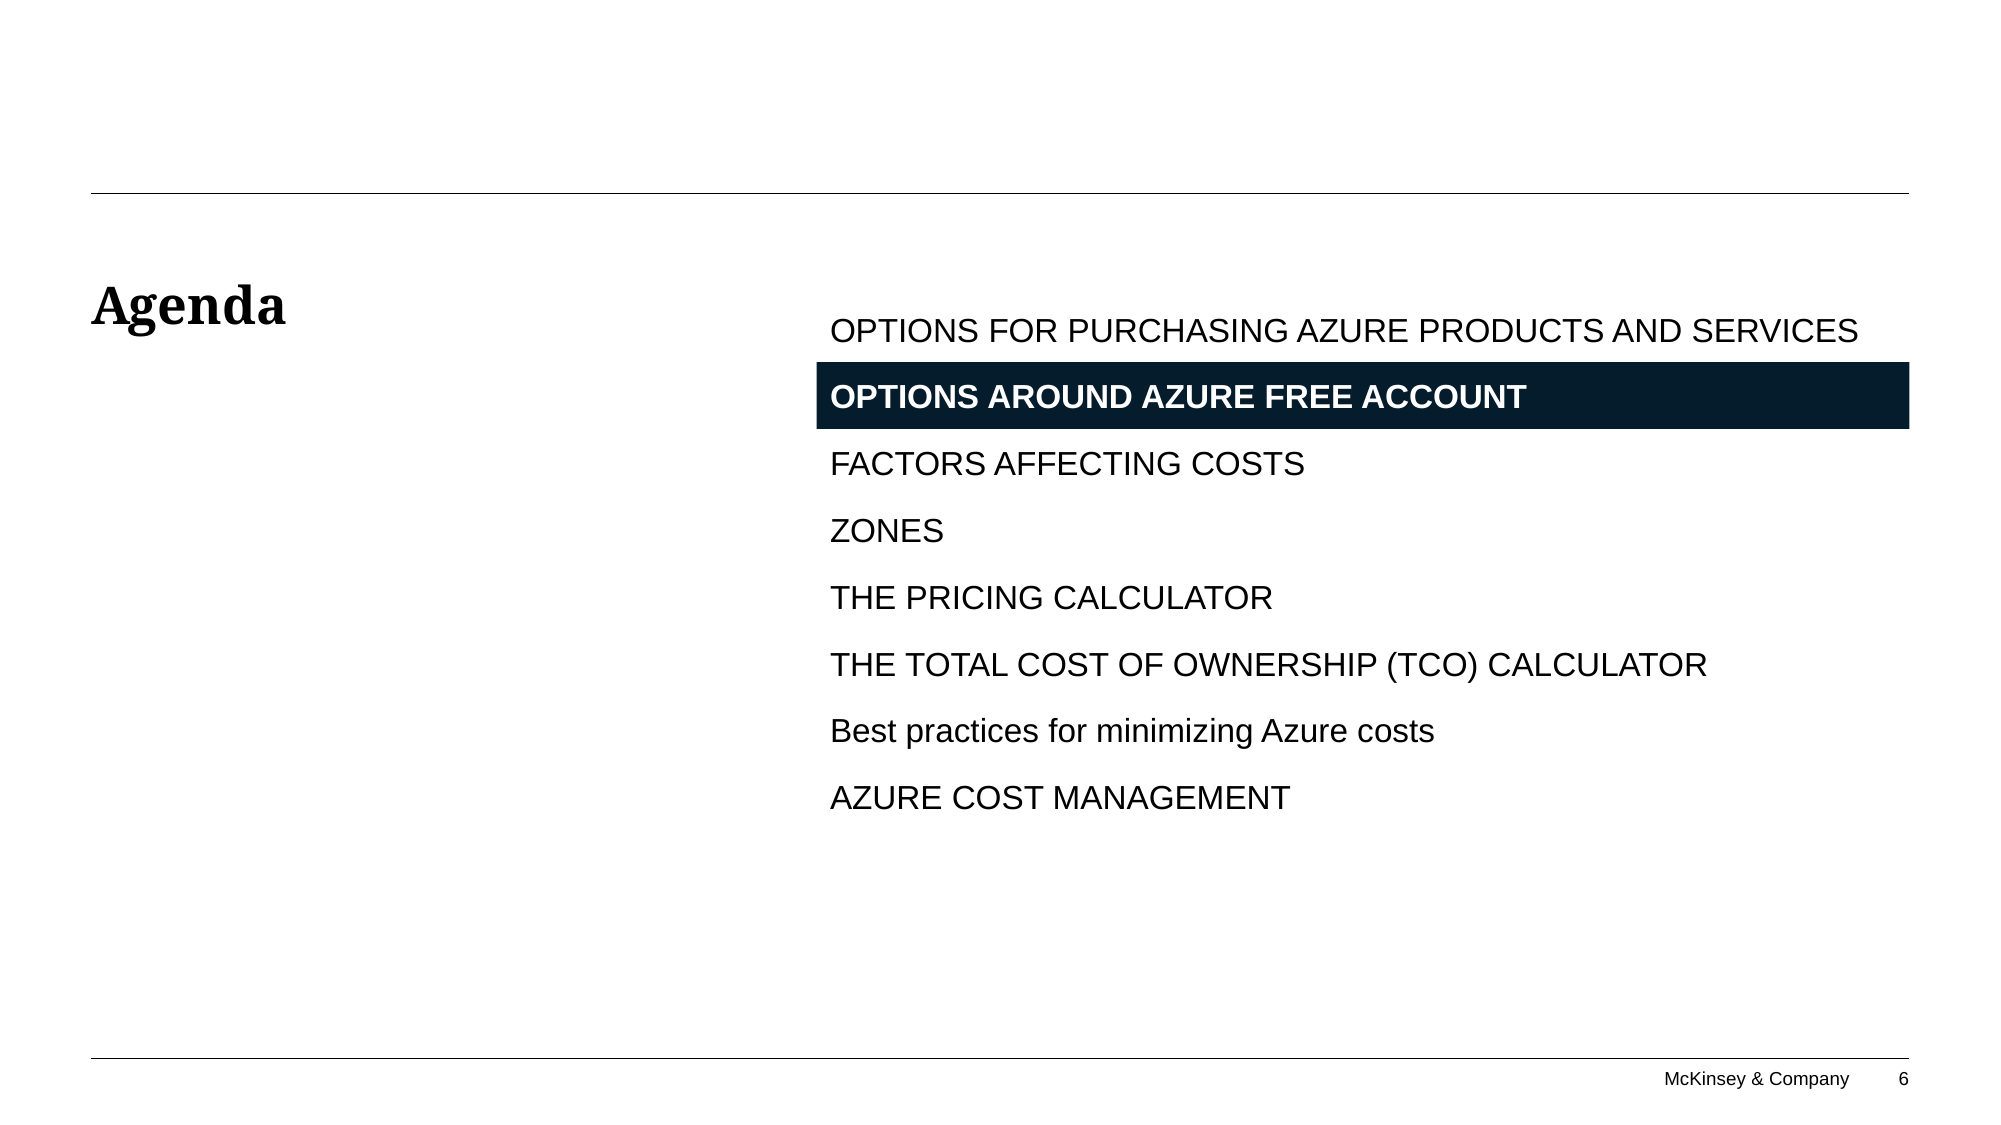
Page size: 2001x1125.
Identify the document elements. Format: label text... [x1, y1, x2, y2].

text_box Azure Cost Management [816, 762, 1910, 830]
text_box Best practices for minimizing Azure costs [816, 696, 1910, 762]
text_box Options around Azure free account [816, 362, 1910, 428]
text_box THE PRICING CALCULATOR [816, 562, 1910, 629]
text_box The total cost of ownership (TCO) calculator [816, 629, 1910, 696]
text_box Zones [816, 495, 1910, 562]
text_box Options for purchasing Azure products and services [816, 295, 1910, 362]
text_box Factors affecting costs [816, 428, 1910, 495]
title Agenda [91, 279, 717, 468]
